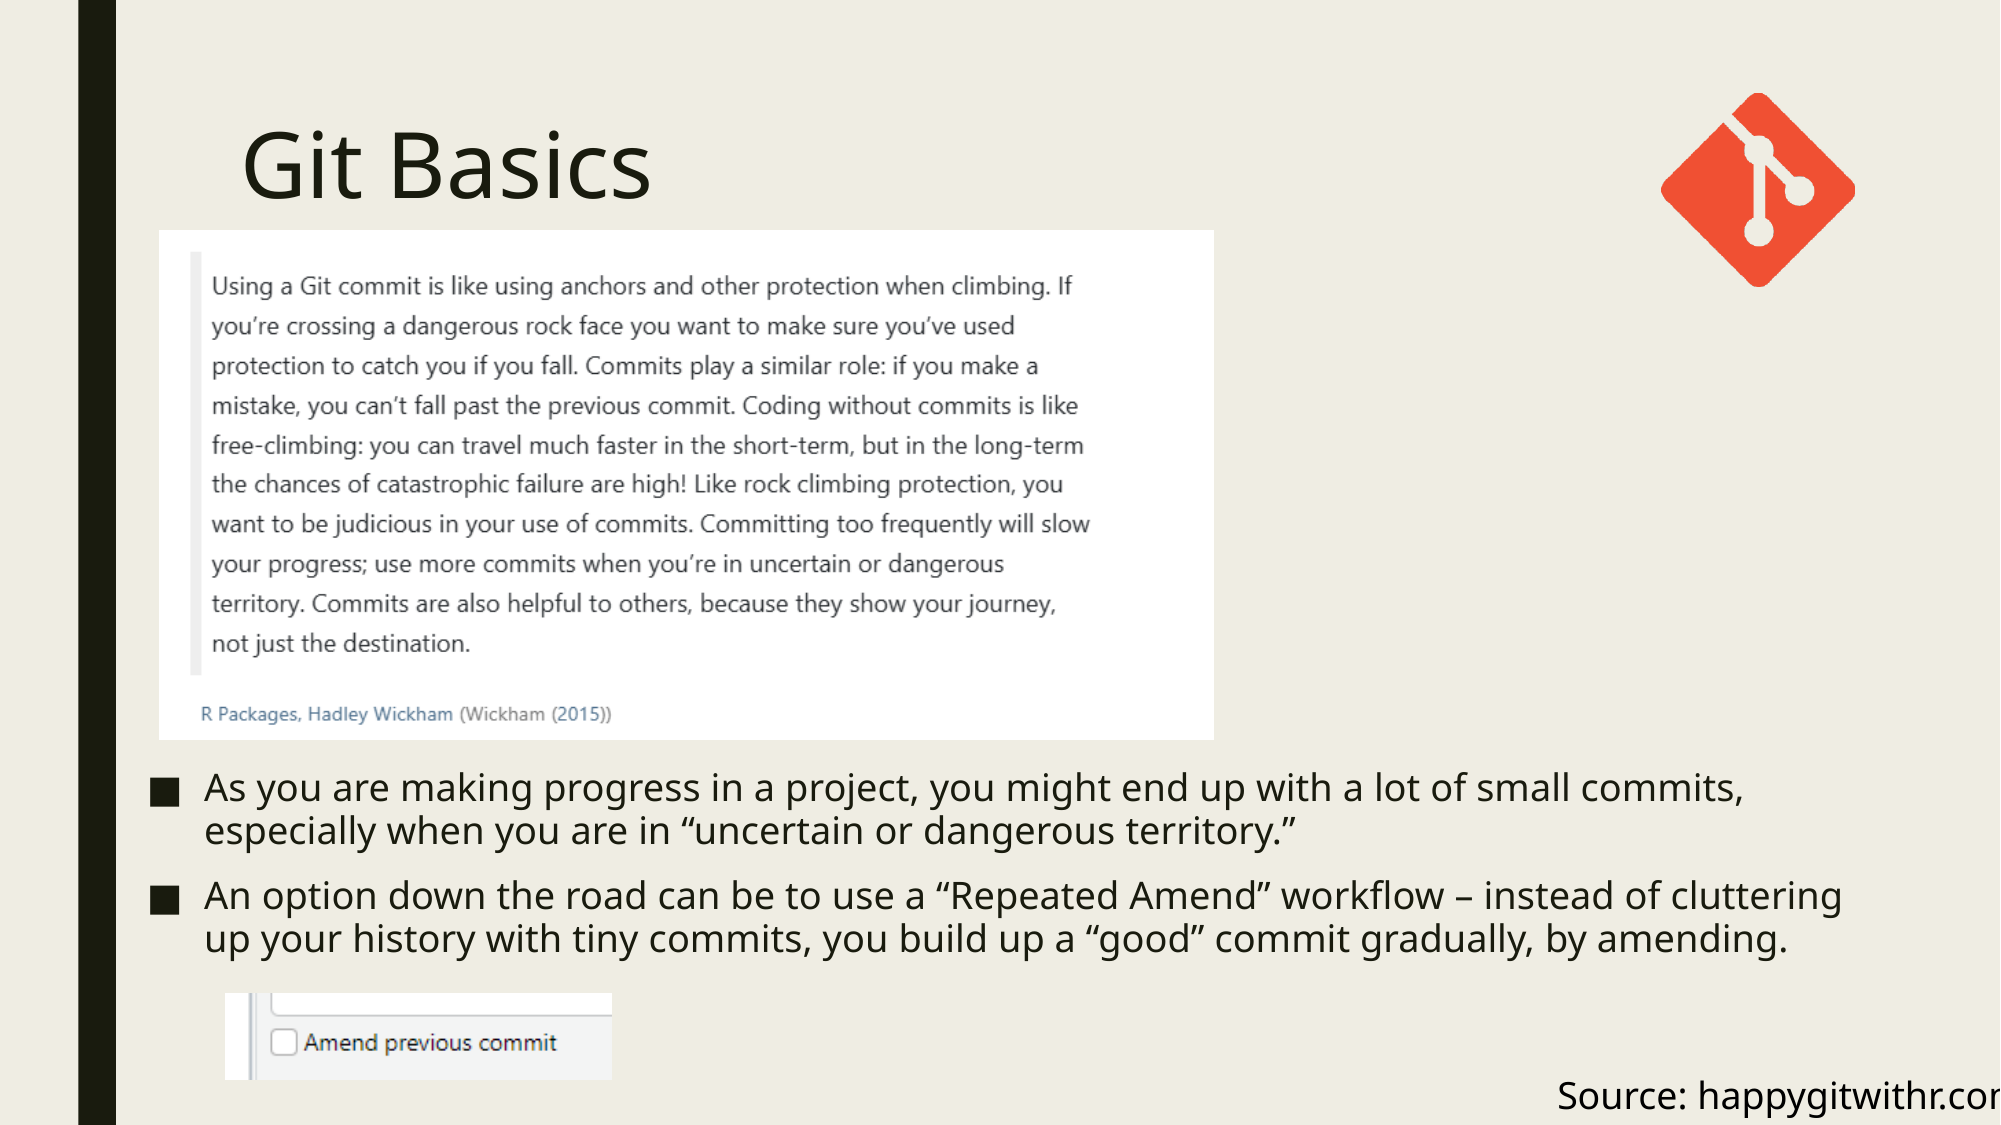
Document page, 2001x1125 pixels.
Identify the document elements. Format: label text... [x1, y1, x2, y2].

list As you are making progress in a project, you might end up with a lot of small commits, especially when you are in “uncertain or dangerous territory.” An option down the road can be to use a “Repeated Amend” workflow – instead of cluttering up your history with tiny commits, you build up a “good” commit gradually, by amending. [131, 759, 1894, 973]
title Git Basics [225, 112, 1800, 357]
picture [159, 230, 1214, 740]
picture [1661, 93, 1855, 287]
text_box Source: happygitwithr.com [1542, 1064, 2000, 1125]
picture [224, 993, 612, 1080]
